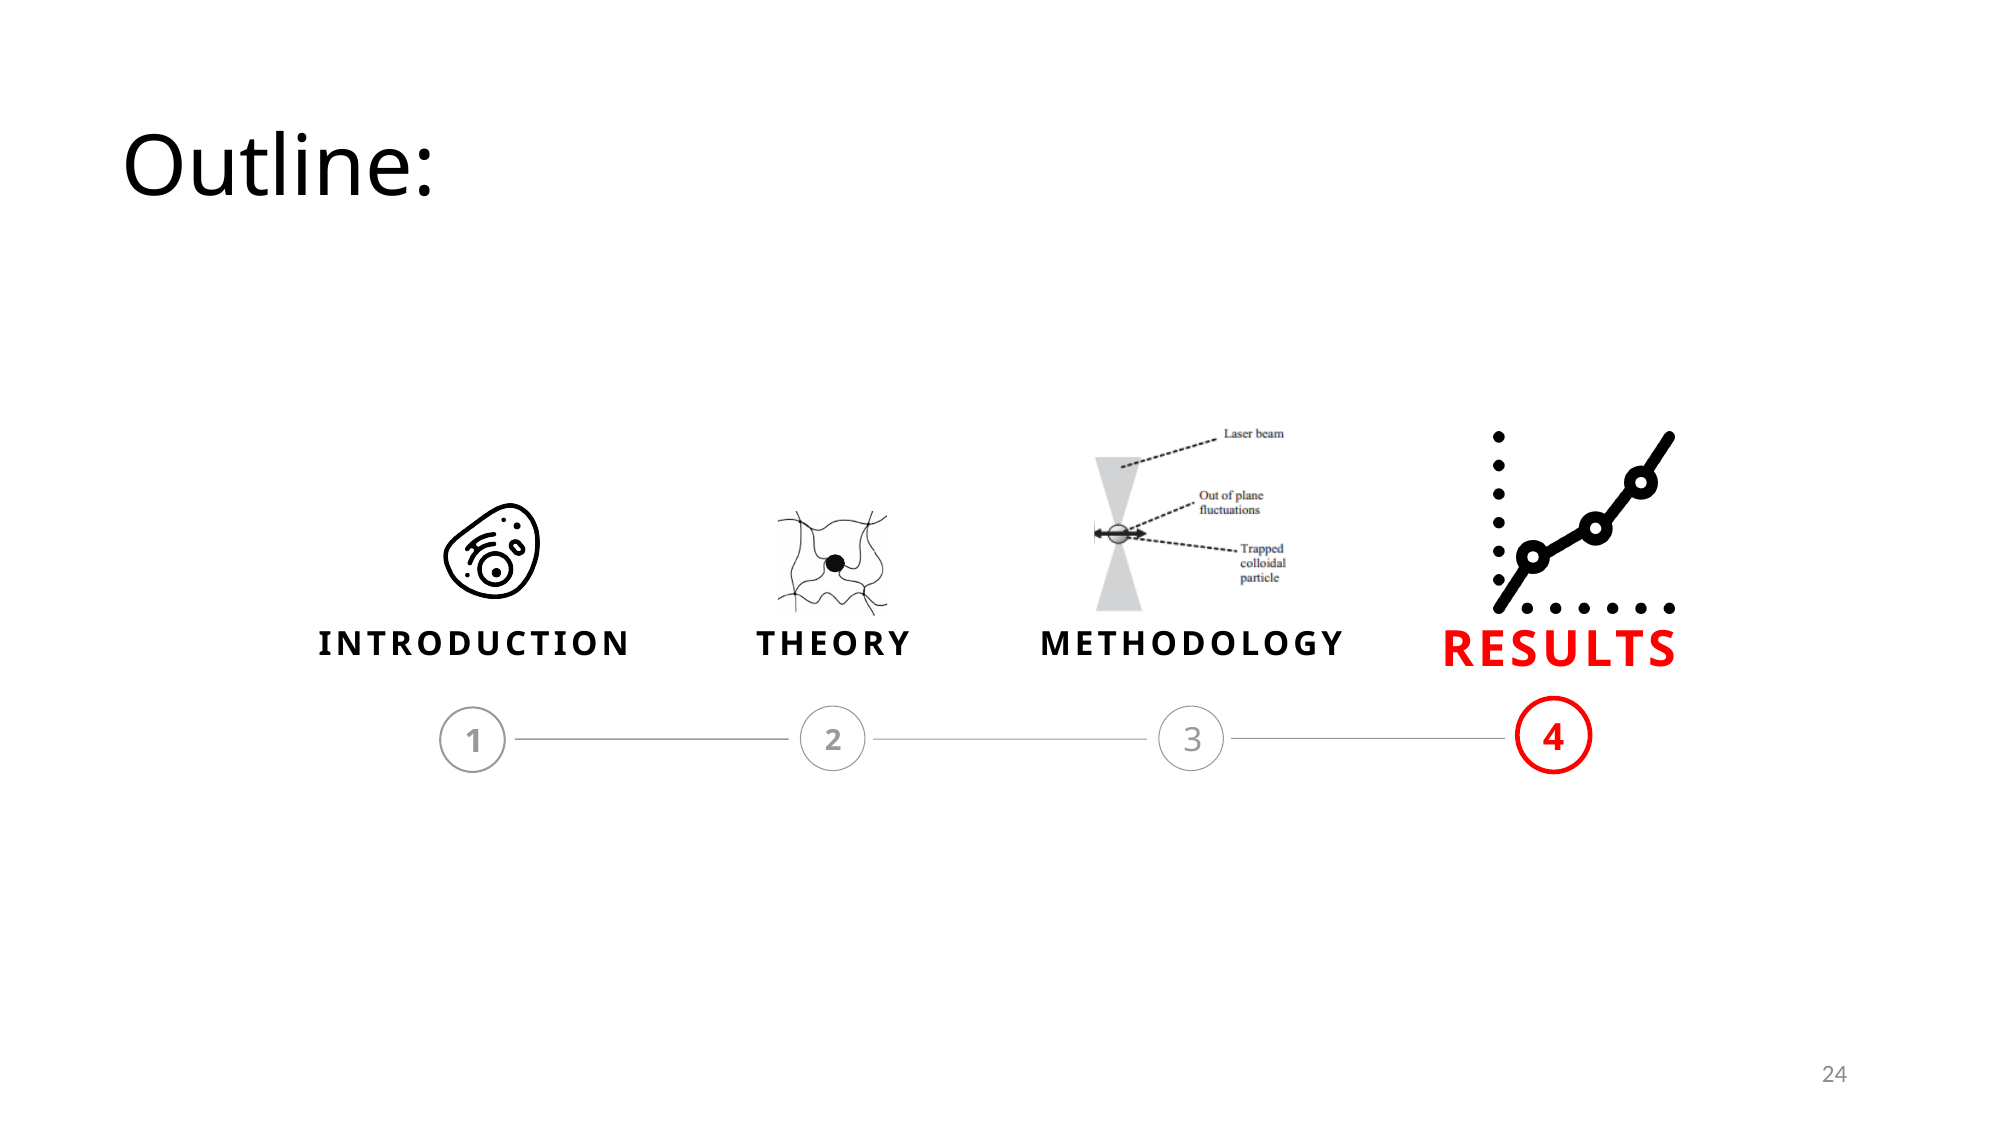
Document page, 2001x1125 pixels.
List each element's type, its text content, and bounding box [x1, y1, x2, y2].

slide_number 24 [1412, 1042, 1863, 1103]
picture [1493, 431, 1675, 614]
text_box 2 [799, 705, 867, 772]
text_box THEORY [755, 629, 910, 662]
text_box METHODOLOGY [1039, 629, 1343, 662]
text_box INTRODUCTION [318, 629, 630, 662]
picture [431, 491, 552, 612]
picture [1094, 416, 1340, 623]
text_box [777, 511, 888, 616]
text_box 1 [439, 706, 506, 774]
text_box 3 [1157, 705, 1225, 772]
text_box RESULTS [1441, 627, 1677, 676]
text_box Outline: [106, 115, 526, 222]
text_box 4 [1516, 697, 1592, 774]
